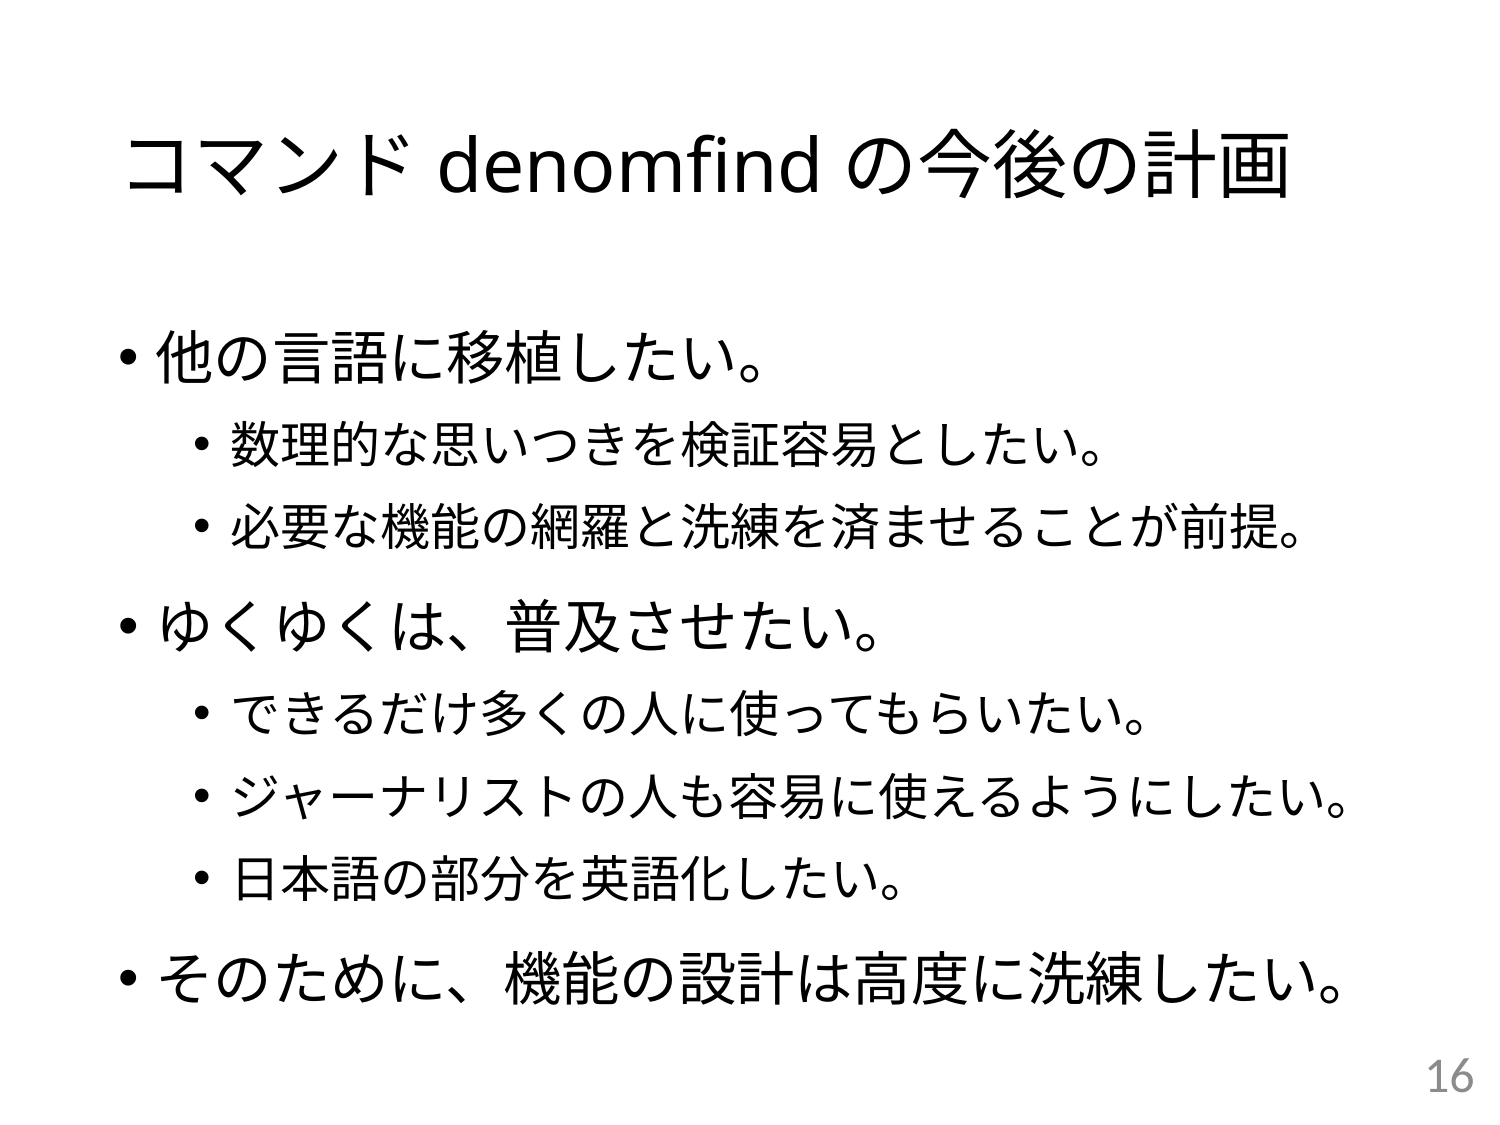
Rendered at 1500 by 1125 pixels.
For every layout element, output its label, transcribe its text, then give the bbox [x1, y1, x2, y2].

slide_number 16 [1152, 1042, 1490, 1103]
title コマンドdenomfindの今後の計画 [103, 59, 1397, 278]
list 他の言語に移植したい。 数理的な思いつきを検証容易としたい。 必要な機能の網羅と洗練を済ませることが前提。 ゆくゆくは、普及させたい。 できるだけ多くの人に使ってもらいたい。 ジャーナリストの人も容易に使えるようにしたい。 日本語の部分を英語化したい。 そのために、機能の設計は高度に洗練したい。 [103, 299, 1397, 1066]
